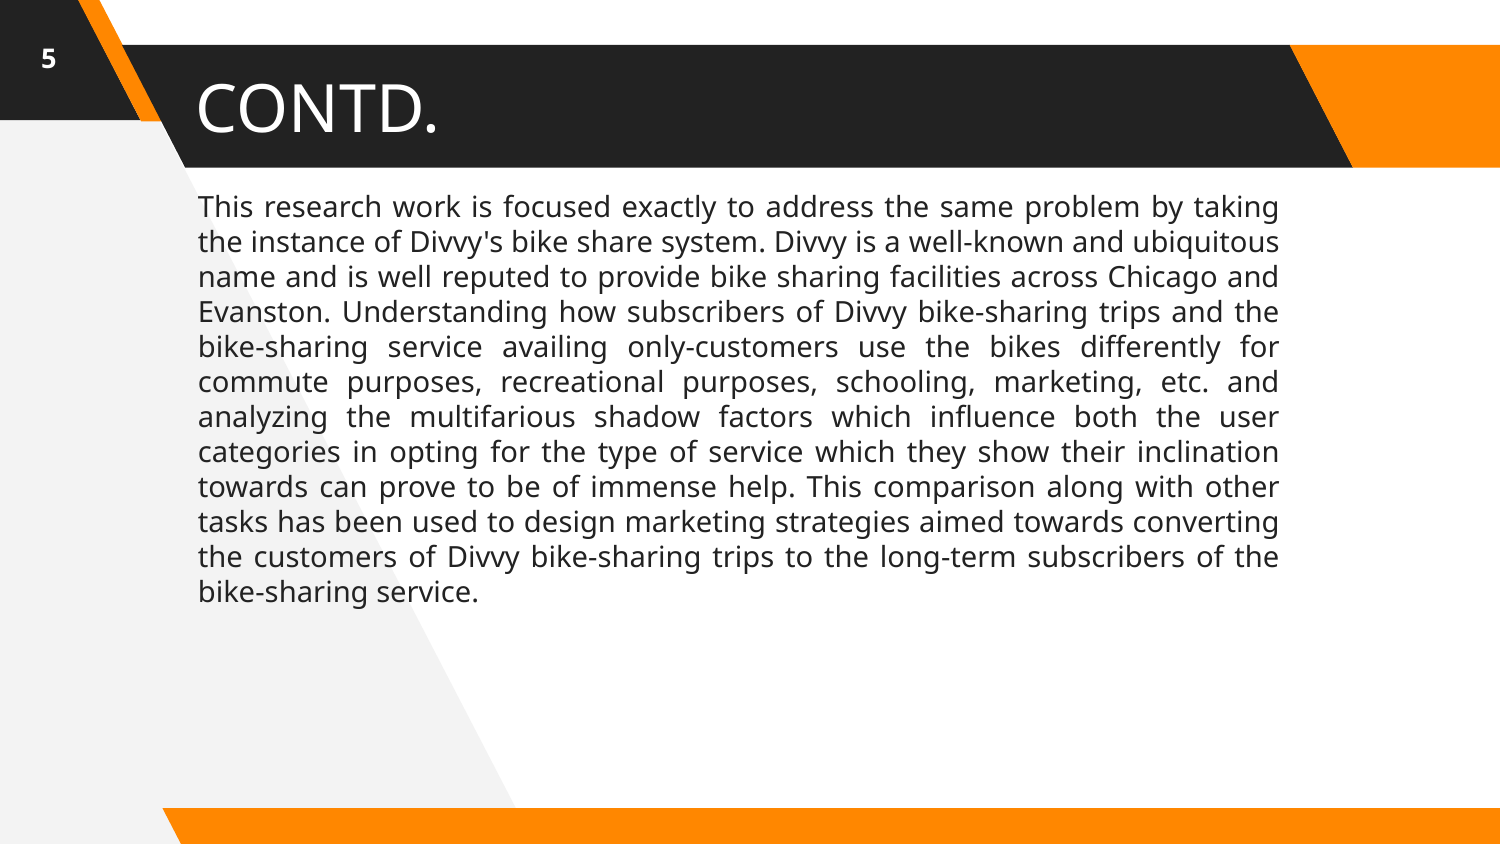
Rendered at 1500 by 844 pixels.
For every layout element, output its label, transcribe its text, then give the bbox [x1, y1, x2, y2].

slide_number 5 [0, 0, 98, 121]
list This research work is focused exactly to address the same problem by taking the instance of Divvy's bike share system. Divvy is a well-known and ubiquitous name and is well reputed to provide bike sharing facilities across Chicago and Evanston. Understanding how subscribers of Divvy bike-sharing trips and the bike-sharing service availing only-customers use the bikes differently for commute purposes, recreational purposes, schooling, marketing, etc. and analyzing the multifarious shadow factors which influence both the user categories in opting for the type of service which they show their inclination towards can prove to be of immense help. This comparison along with other tasks has been used to design marketing strategies aimed towards converting the customers of Divvy bike-sharing trips to the long-term subscribers of the bike-sharing service. [183, 173, 1296, 777]
title CONTD. [180, 44, 1424, 168]
